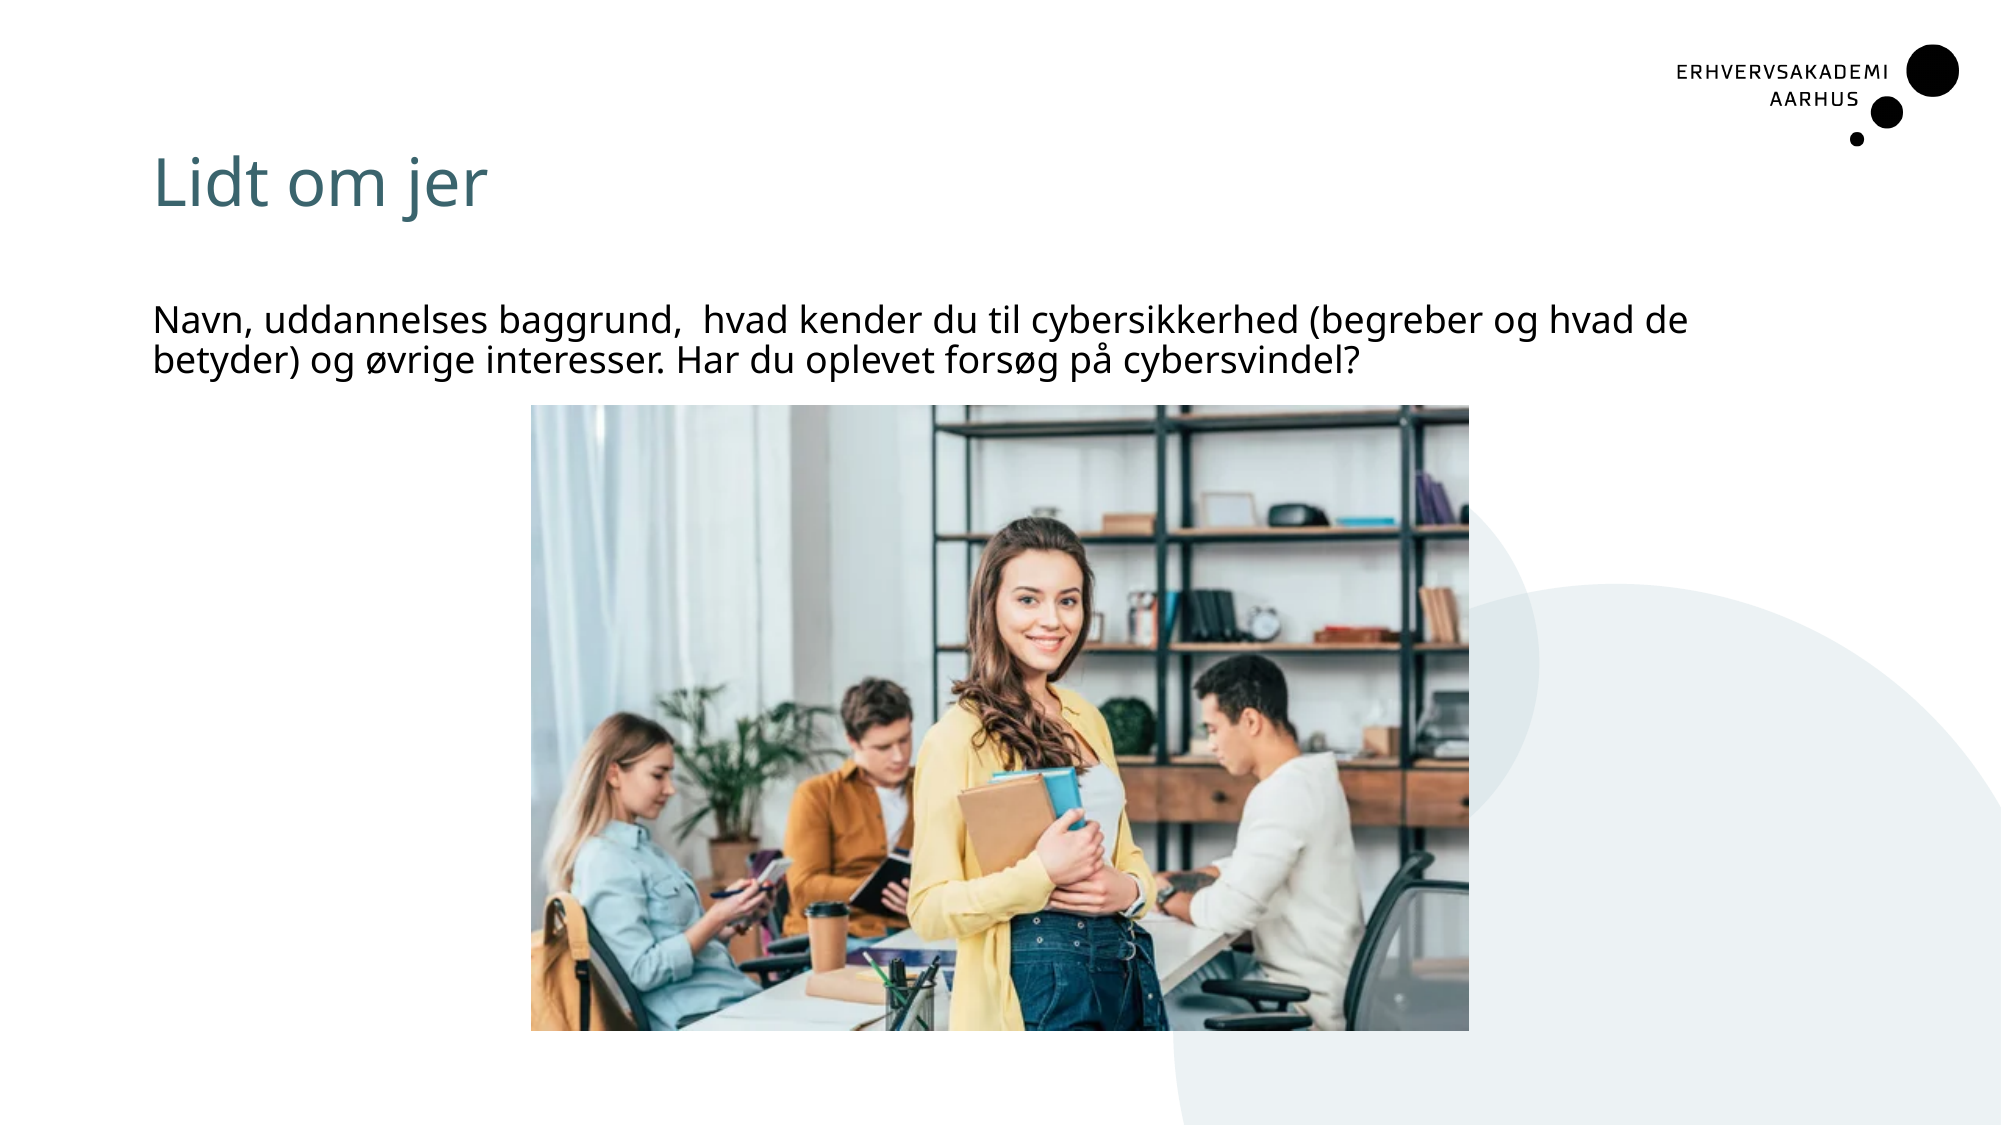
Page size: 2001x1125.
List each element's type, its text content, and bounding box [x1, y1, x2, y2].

picture [1054, 1007, 1068, 1014]
picture [531, 405, 1469, 1031]
list Navn, uddannelses baggrund, hvad kender du til cybersikkerhed (begreber og hvad de betyder) og øvrige interesser. Har du oplevet forsøg på cybersvindel? [137, 293, 1863, 1016]
picture [1666, 38, 1965, 151]
title Lidt om jer [137, 109, 1863, 261]
